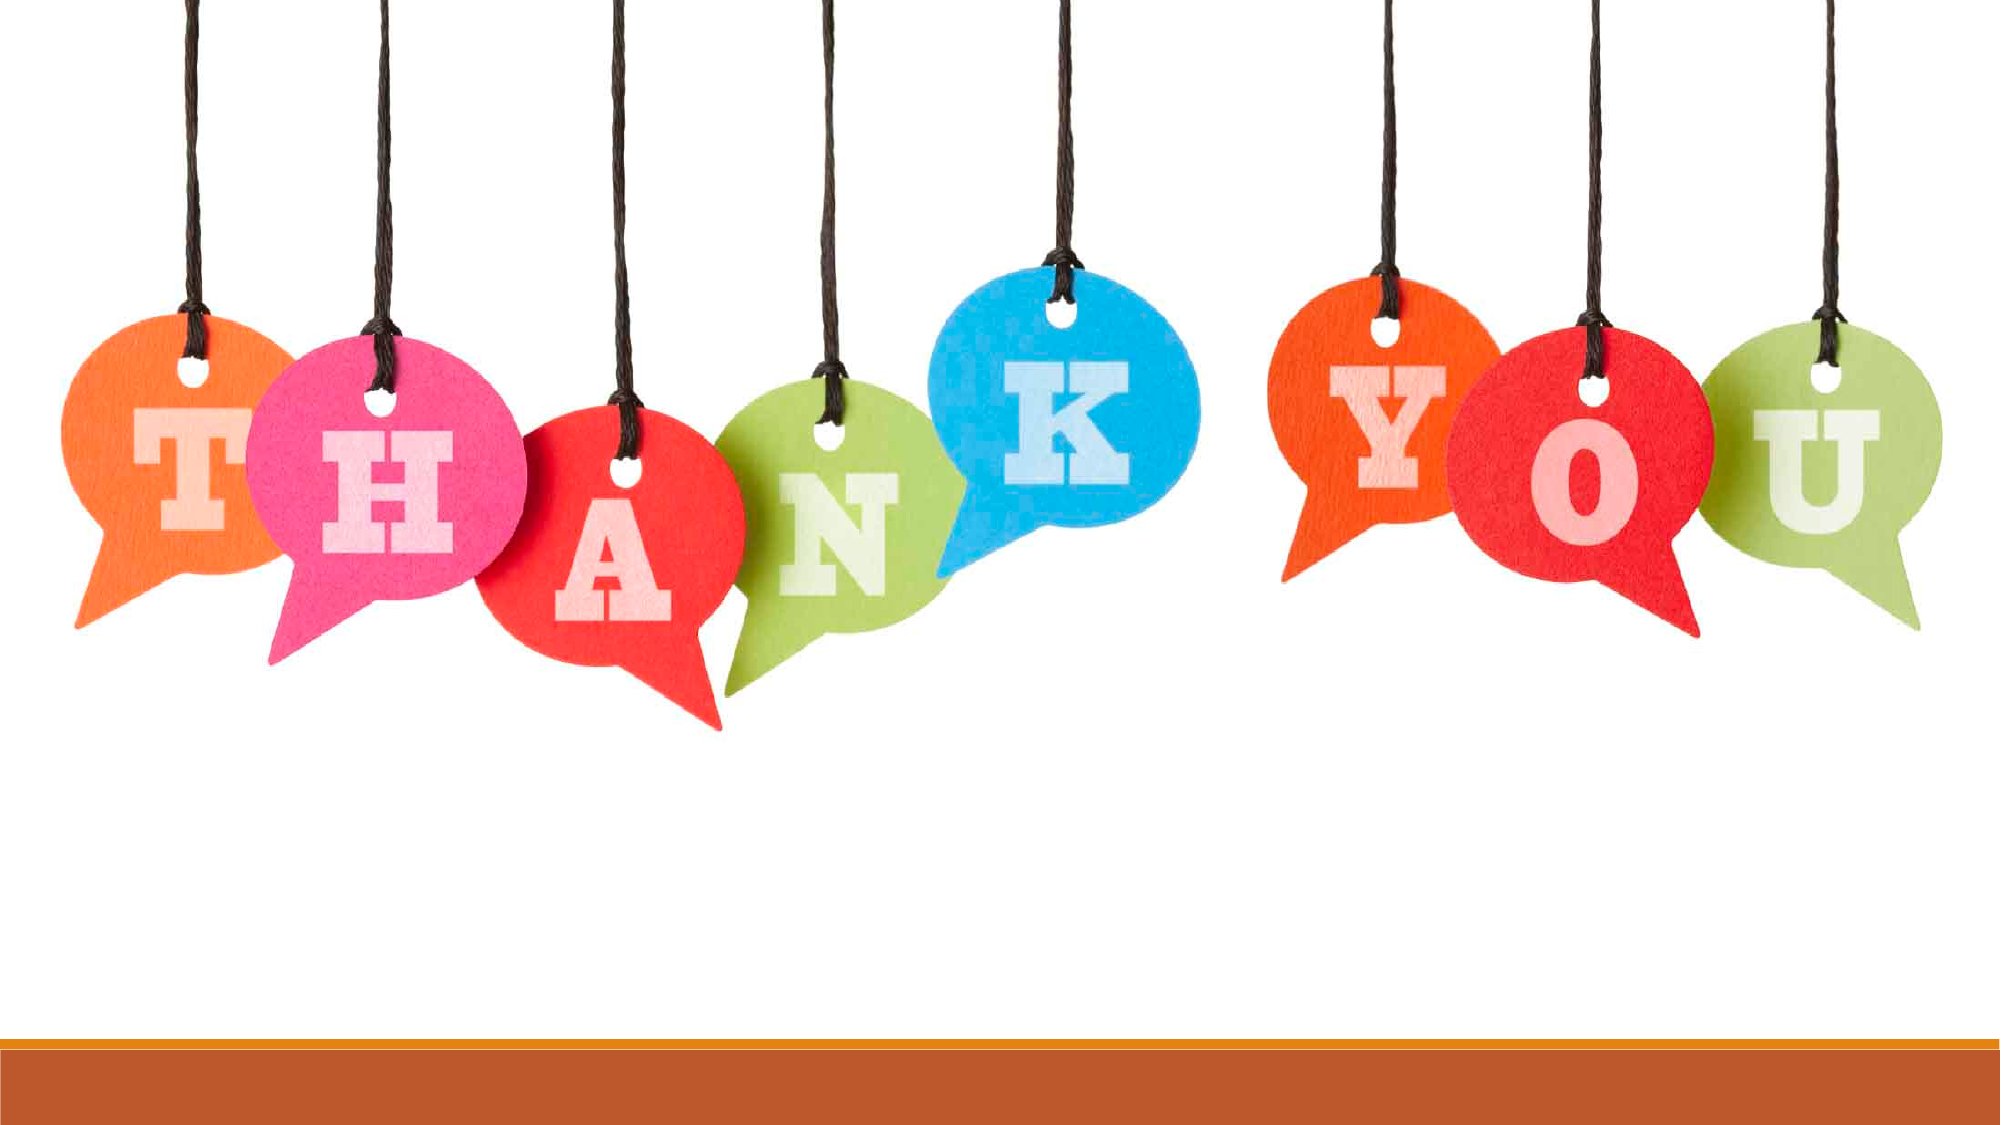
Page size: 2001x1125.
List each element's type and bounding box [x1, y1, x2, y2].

picture [0, 0, 1992, 969]
